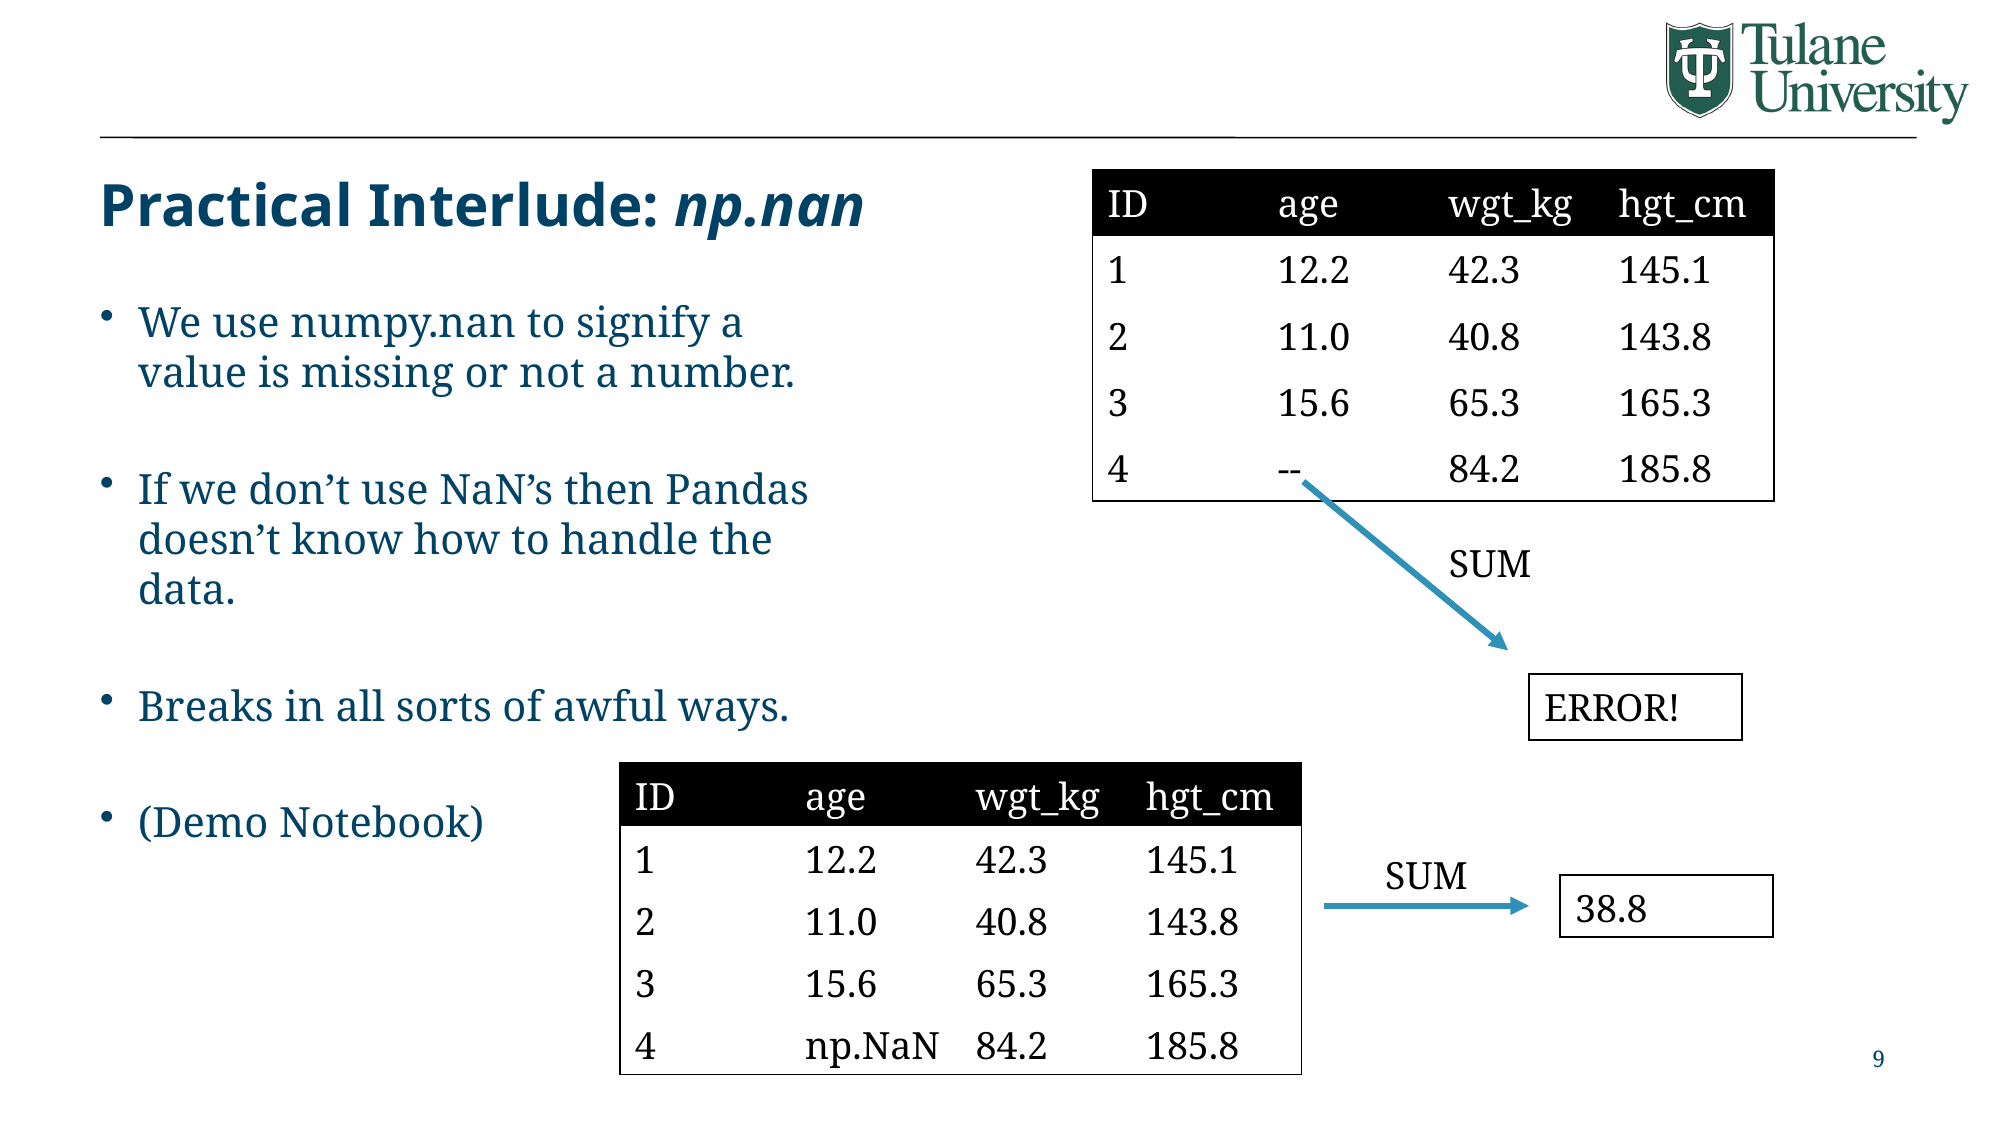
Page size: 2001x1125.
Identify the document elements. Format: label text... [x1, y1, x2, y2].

table_header hgt_cm [1131, 764, 1301, 826]
table_header ERROR! [1530, 675, 1741, 739]
table_cell 3 [1093, 369, 1263, 435]
table_cell 185.8 [1131, 1012, 1301, 1074]
table_cell 12.2 [1263, 236, 1433, 302]
table_cell 165.3 [1131, 950, 1301, 1012]
table_cell 145.1 [1604, 236, 1773, 302]
table_header wgt_kg [1433, 171, 1604, 236]
table_cell 12.2 [790, 826, 961, 888]
table_cell 145.1 [1131, 826, 1301, 888]
table_header wgt_kg [961, 764, 1131, 826]
list We use numpy.nan to signify a value is missing or not a number. If we don’t use NaN’s then Pandas doesn’t know how to handle the data. Breaks in all sorts of awful ways. (Demo Notebook) [99, 295, 830, 1006]
table_cell 185.8 [1604, 435, 1773, 500]
table_header hgt_cm [1604, 171, 1773, 236]
table_cell 40.8 [961, 888, 1131, 950]
table_cell 4 [621, 1012, 790, 1074]
table_header ID [621, 764, 790, 826]
table_cell 11.0 [1263, 302, 1433, 369]
table_cell 40.8 [1433, 302, 1604, 369]
table_cell 15.6 [790, 950, 961, 1012]
table_cell 1 [1093, 236, 1263, 302]
table_cell 1 [621, 826, 790, 888]
table_header age [1263, 171, 1433, 236]
table_cell 65.3 [1433, 369, 1604, 435]
table_cell 143.8 [1131, 888, 1301, 950]
table_cell 3 [621, 950, 790, 1012]
table_cell 11.0 [790, 888, 961, 950]
table_cell 42.3 [1433, 236, 1604, 302]
table_cell 84.2 [961, 1012, 1131, 1074]
table_cell 2 [621, 888, 790, 950]
table_cell 143.8 [1604, 302, 1773, 369]
table_cell 2 [1093, 302, 1263, 369]
table_header age [790, 764, 961, 826]
table_cell 65.3 [961, 950, 1131, 1012]
table_cell 84.2 [1433, 435, 1604, 500]
table_cell -- [1263, 435, 1433, 500]
table_cell 4 [1093, 435, 1263, 500]
table_header 38.8 [1561, 876, 1772, 936]
table_cell np.NaN [790, 1012, 961, 1074]
table_cell 165.3 [1604, 369, 1773, 435]
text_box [1303, 481, 1509, 651]
slide_number 9 [1433, 1036, 1901, 1075]
table_cell 15.6 [1263, 369, 1433, 435]
text_box SUM [1512, 532, 1547, 592]
title Practical Interlude: np.nan [99, 167, 1901, 238]
text_box SUM [1370, 844, 1483, 904]
table_header ID [1093, 171, 1263, 236]
picture [1666, 22, 1969, 136]
table_cell 42.3 [961, 826, 1131, 888]
